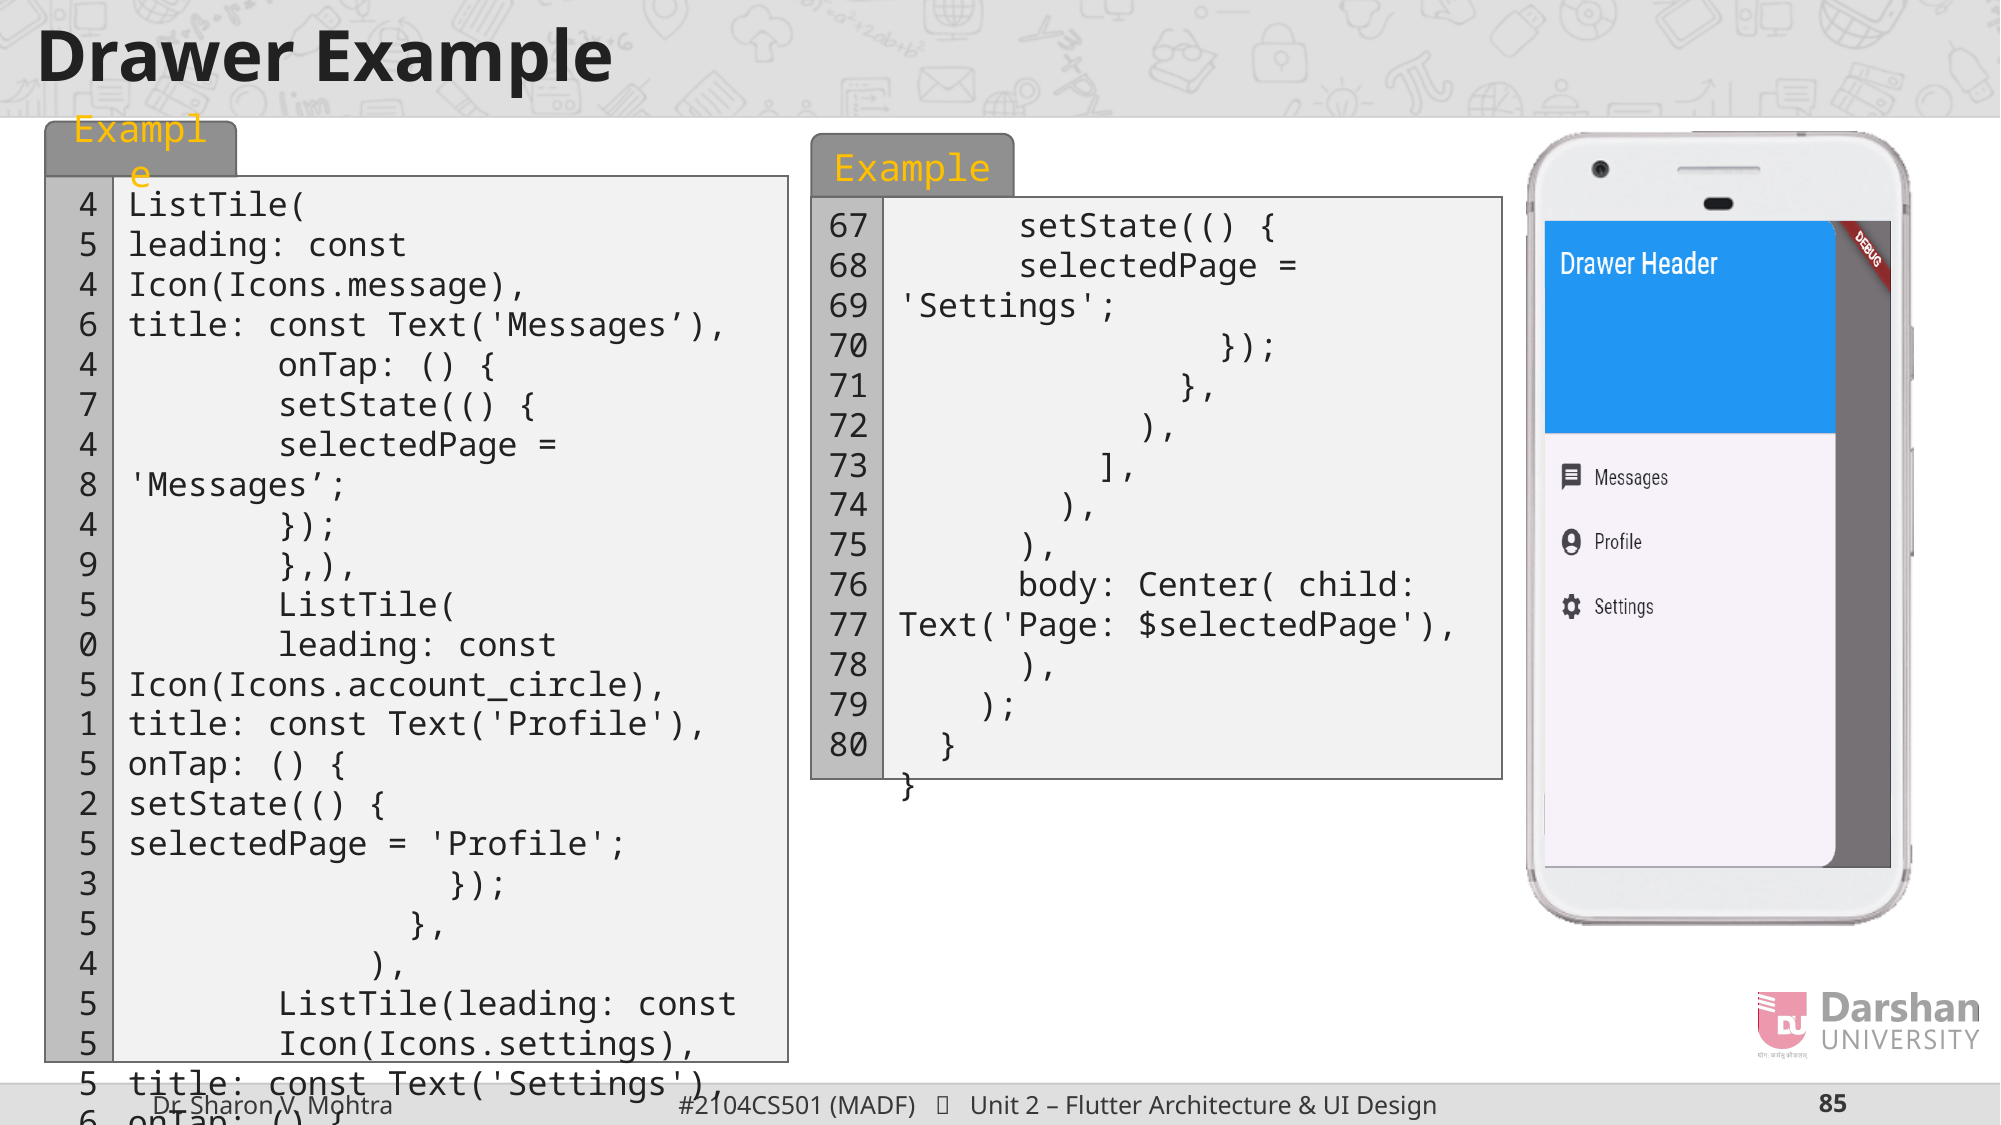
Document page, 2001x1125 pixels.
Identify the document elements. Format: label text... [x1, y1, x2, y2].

title App Bar Example [1758, 992, 1979, 1059]
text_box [811, 133, 1503, 780]
title Drawer Example [0, 0, 2000, 117]
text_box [1526, 131, 1914, 926]
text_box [45, 121, 788, 1063]
